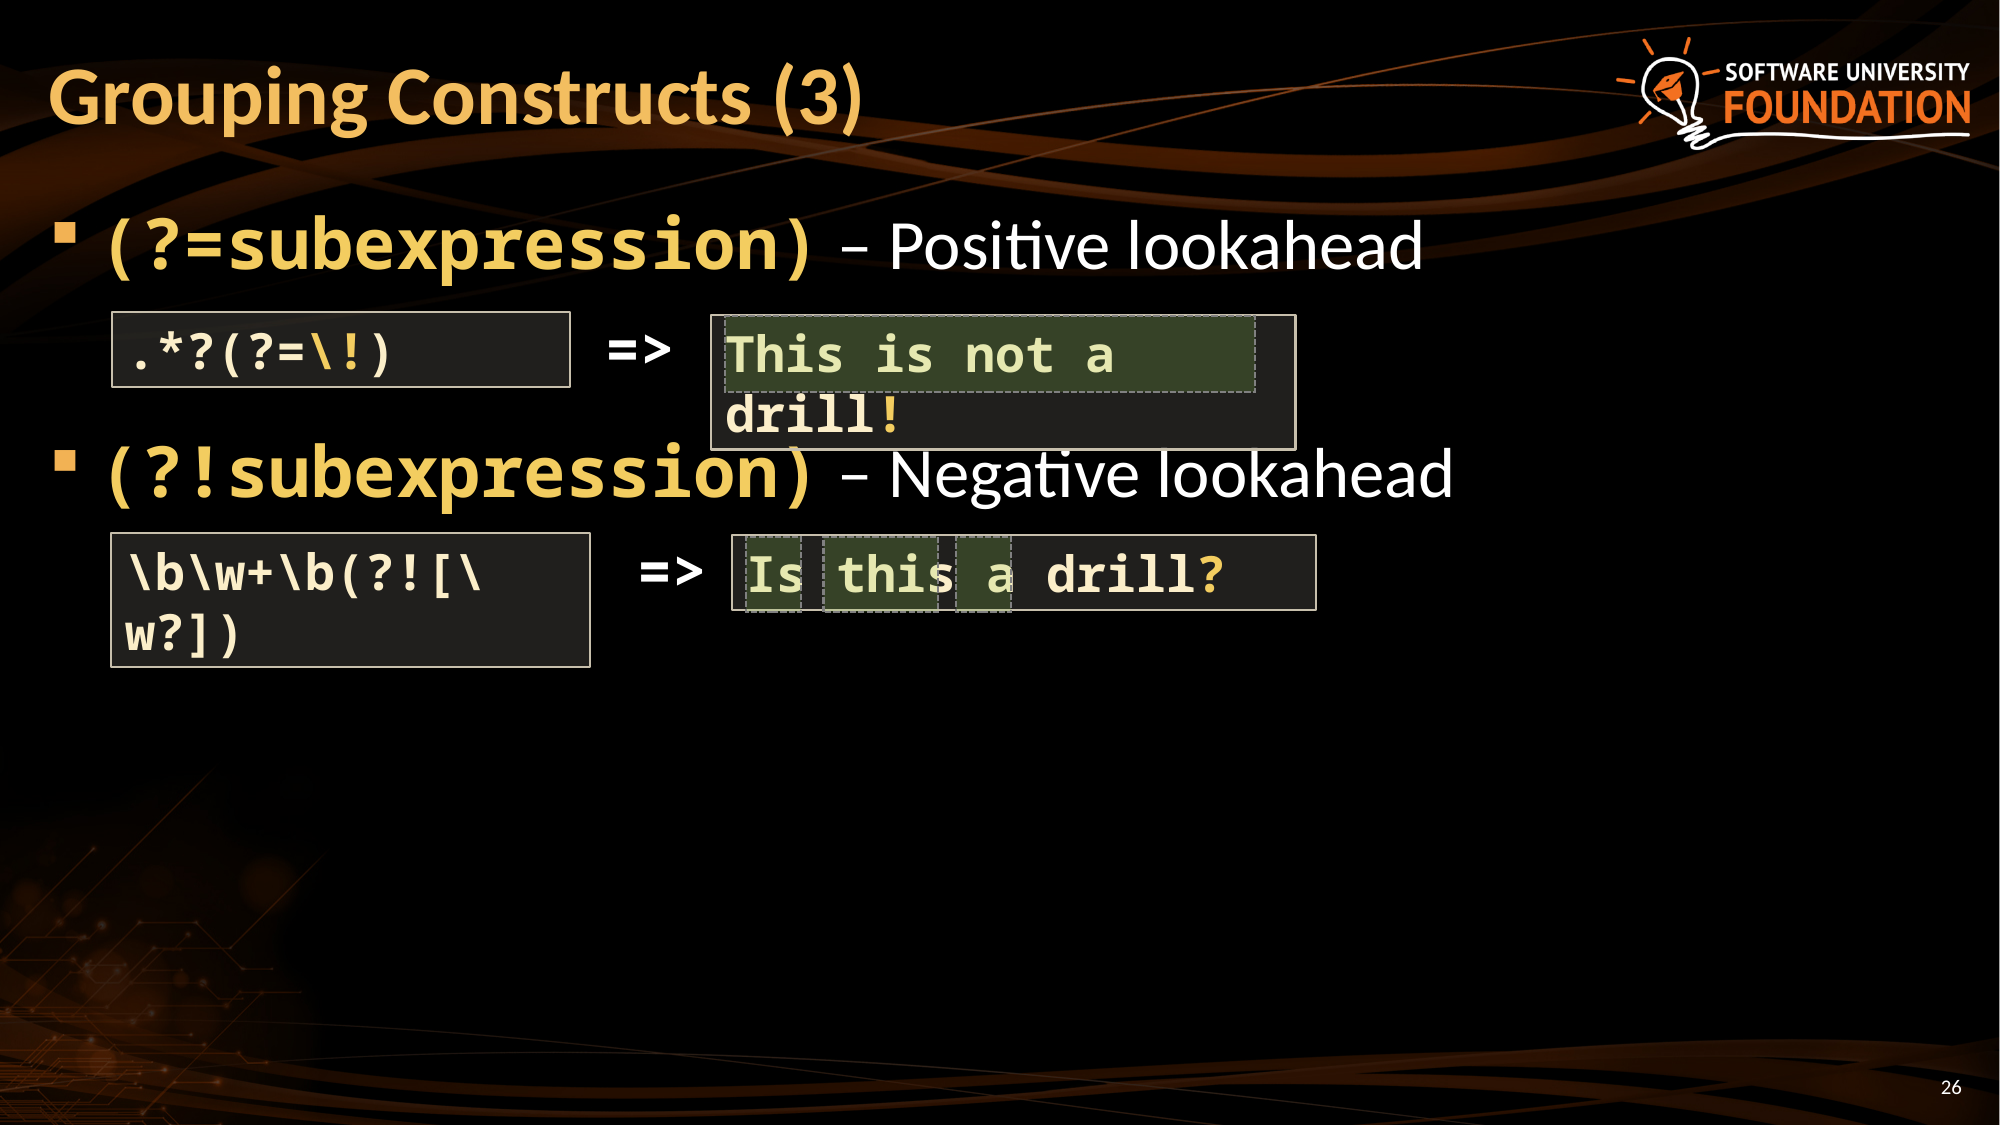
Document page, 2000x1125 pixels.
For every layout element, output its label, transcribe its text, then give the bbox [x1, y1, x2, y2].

text_box .*?(?=\!) [112, 312, 570, 388]
picture [0, 0, 2000, 1125]
text_box => [622, 526, 723, 612]
text_box Is this a drill? [731, 535, 1317, 610]
text_box => [591, 304, 692, 390]
text_box \b\w+\b(?![\w?]) [110, 532, 590, 668]
text_box This is not a drill! [710, 314, 1296, 450]
text_box [745, 536, 802, 613]
list (?=subexpression) – Positive lookahead (?!subexpression) – Negative lookahead [31, 188, 1968, 1103]
text_box [955, 536, 1012, 613]
text_box [724, 315, 1256, 393]
title Grouping Constructs (3) [30, 6, 1602, 189]
text_box [822, 536, 939, 613]
